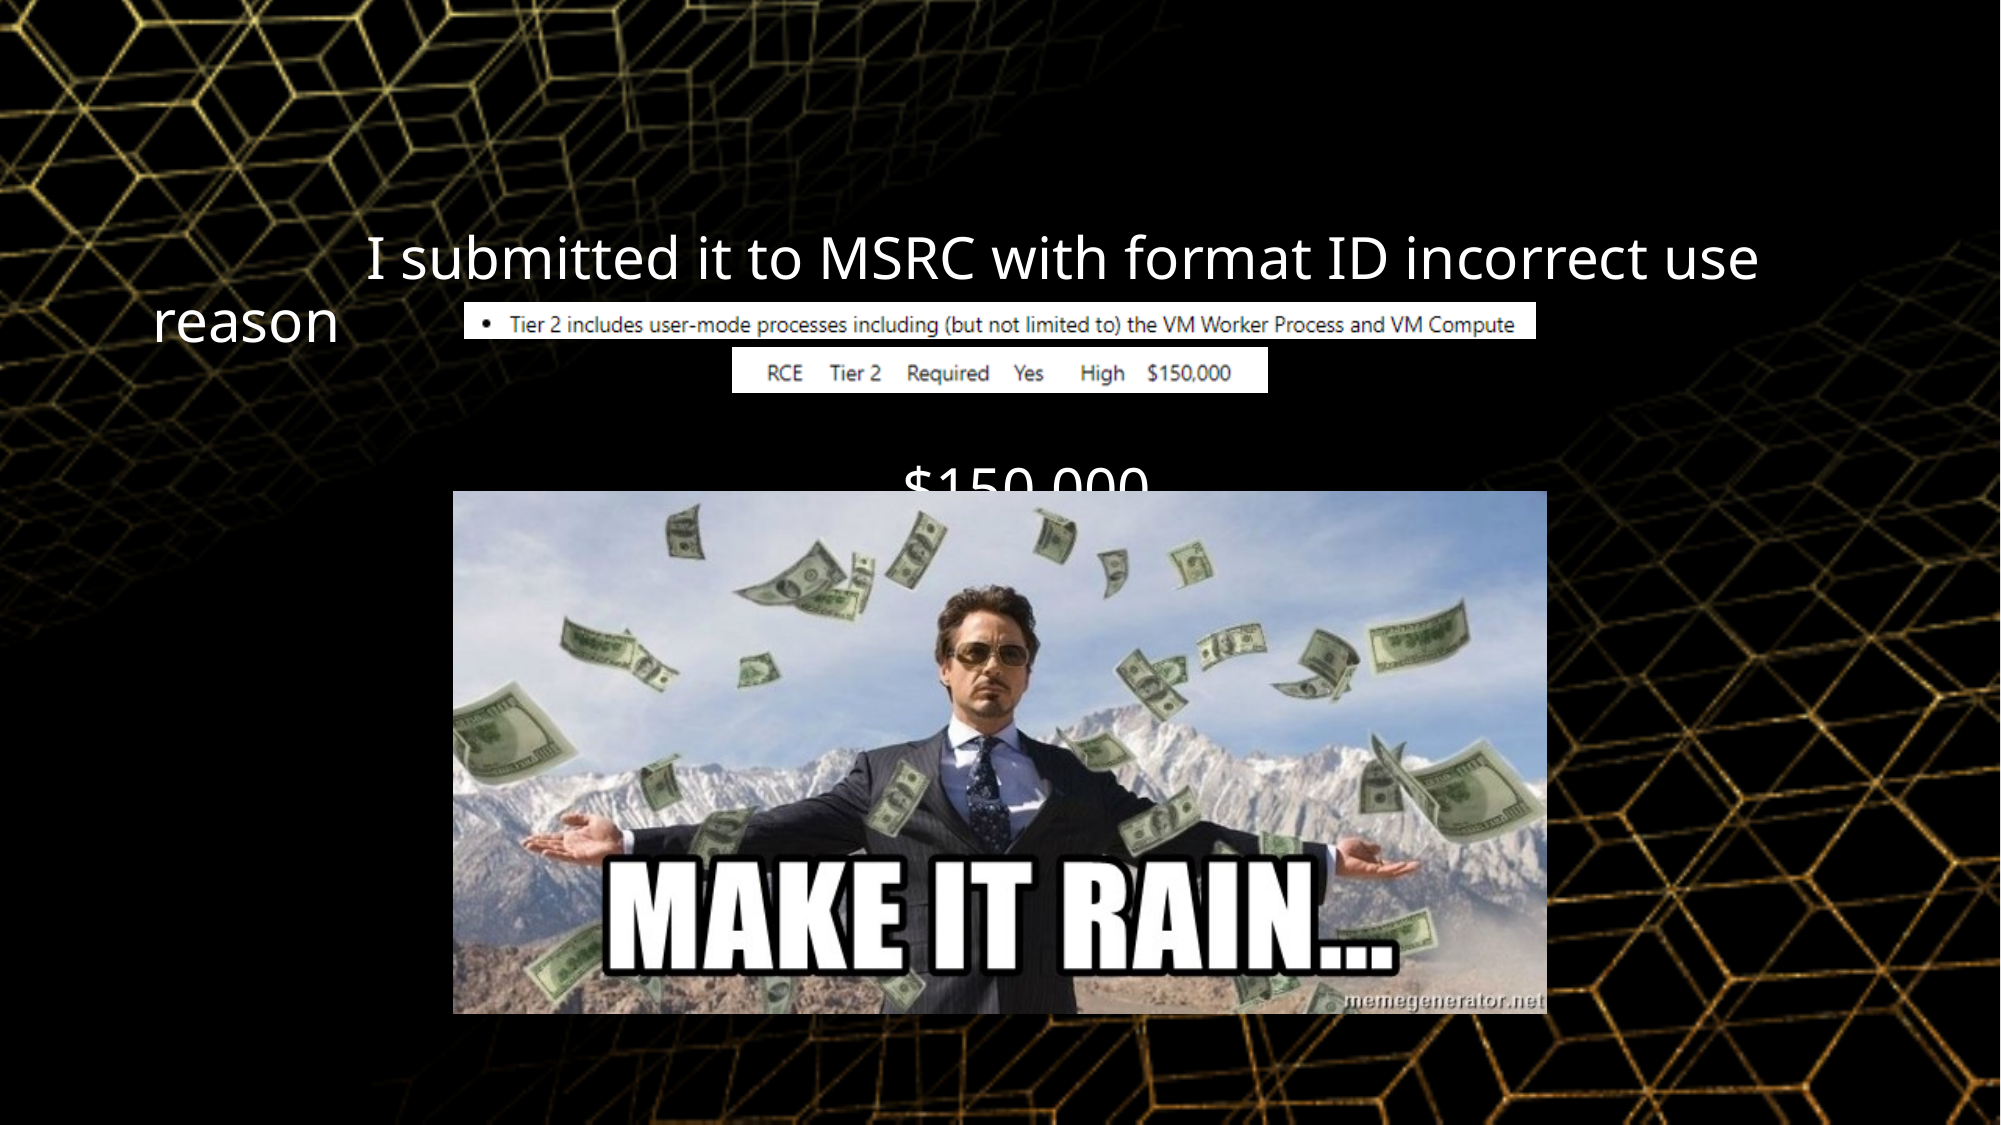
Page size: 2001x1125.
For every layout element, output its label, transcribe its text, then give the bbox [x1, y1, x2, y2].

picture [0, 0, 2001, 1125]
list I submitted it to MSRC with format ID incorrect use reason $150,000 [137, 222, 1863, 1014]
